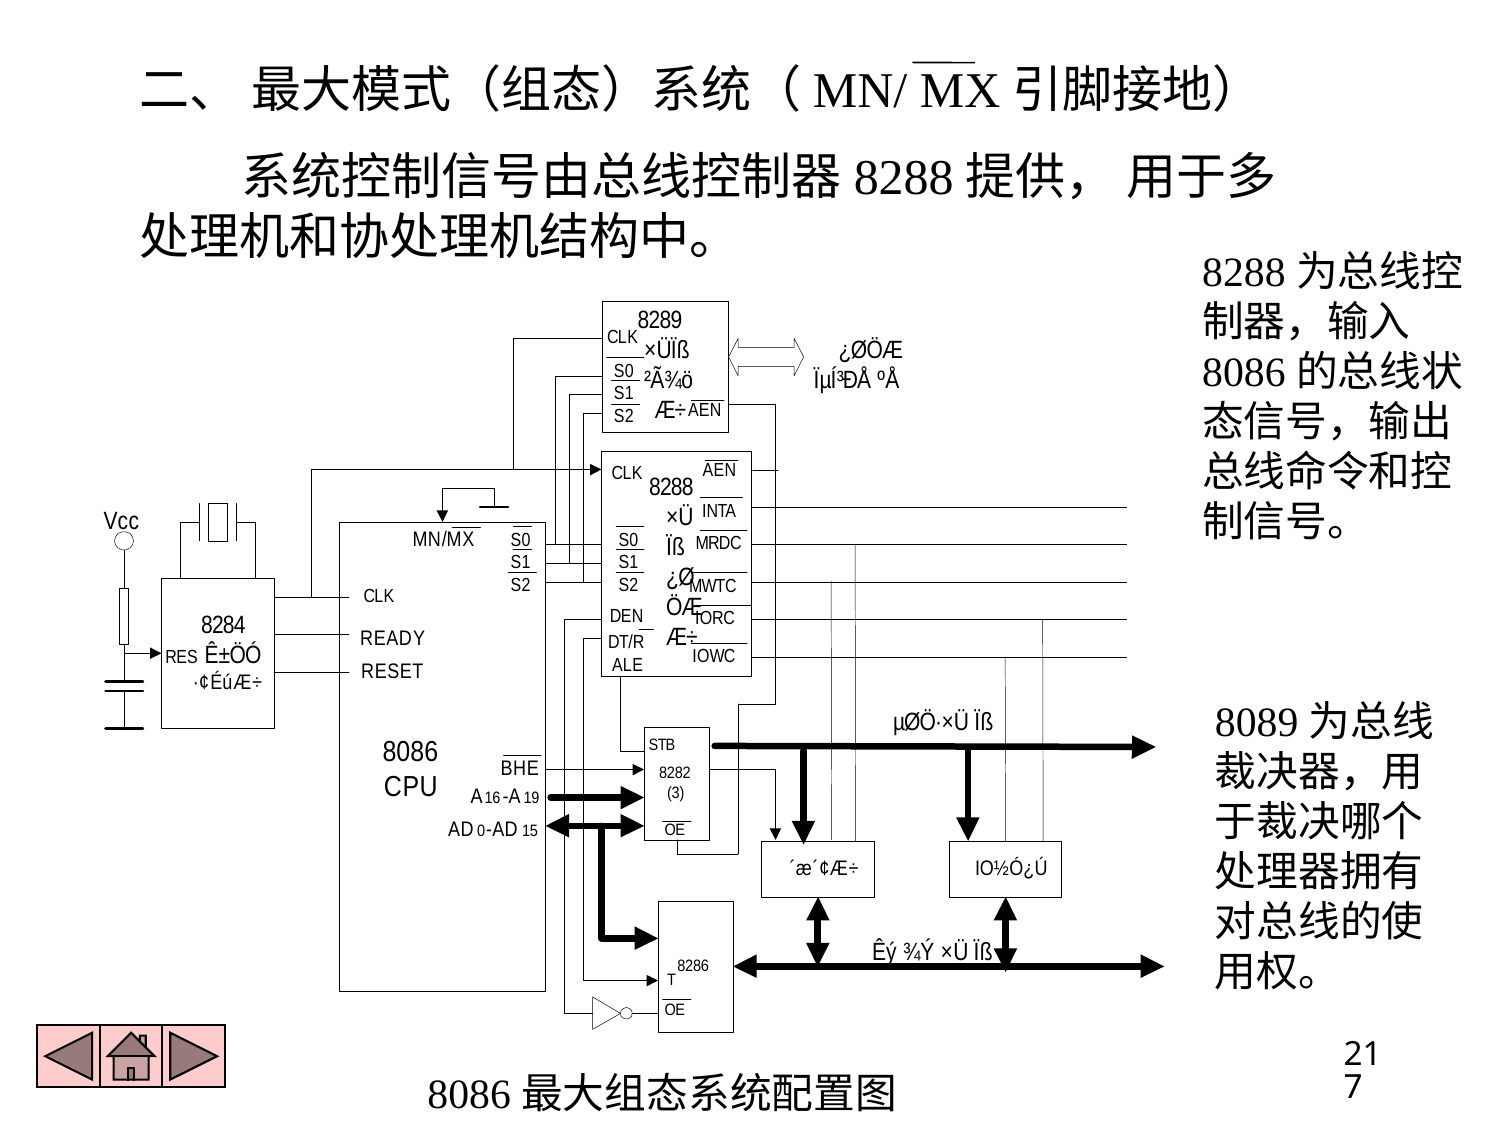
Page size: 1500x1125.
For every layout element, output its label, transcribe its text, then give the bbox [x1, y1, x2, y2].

slide_number 217 [1328, 1024, 1407, 1103]
text_box 8089为总线裁决器，用于裁决哪个处理器拥有对总线的使用权。 [1200, 687, 1450, 1003]
text_box [37, 1024, 69, 1088]
text_box 系统控制信号由总线控制器8288提供， 用于多处理机和协处理机结构中。 [124, 137, 1297, 273]
text_box 8288为总线控制器，输入8086的总线状态信号，输出总线命令和控制信号。 [1187, 237, 1500, 553]
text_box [124, 49, 1338, 126]
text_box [74, 297, 1180, 1125]
